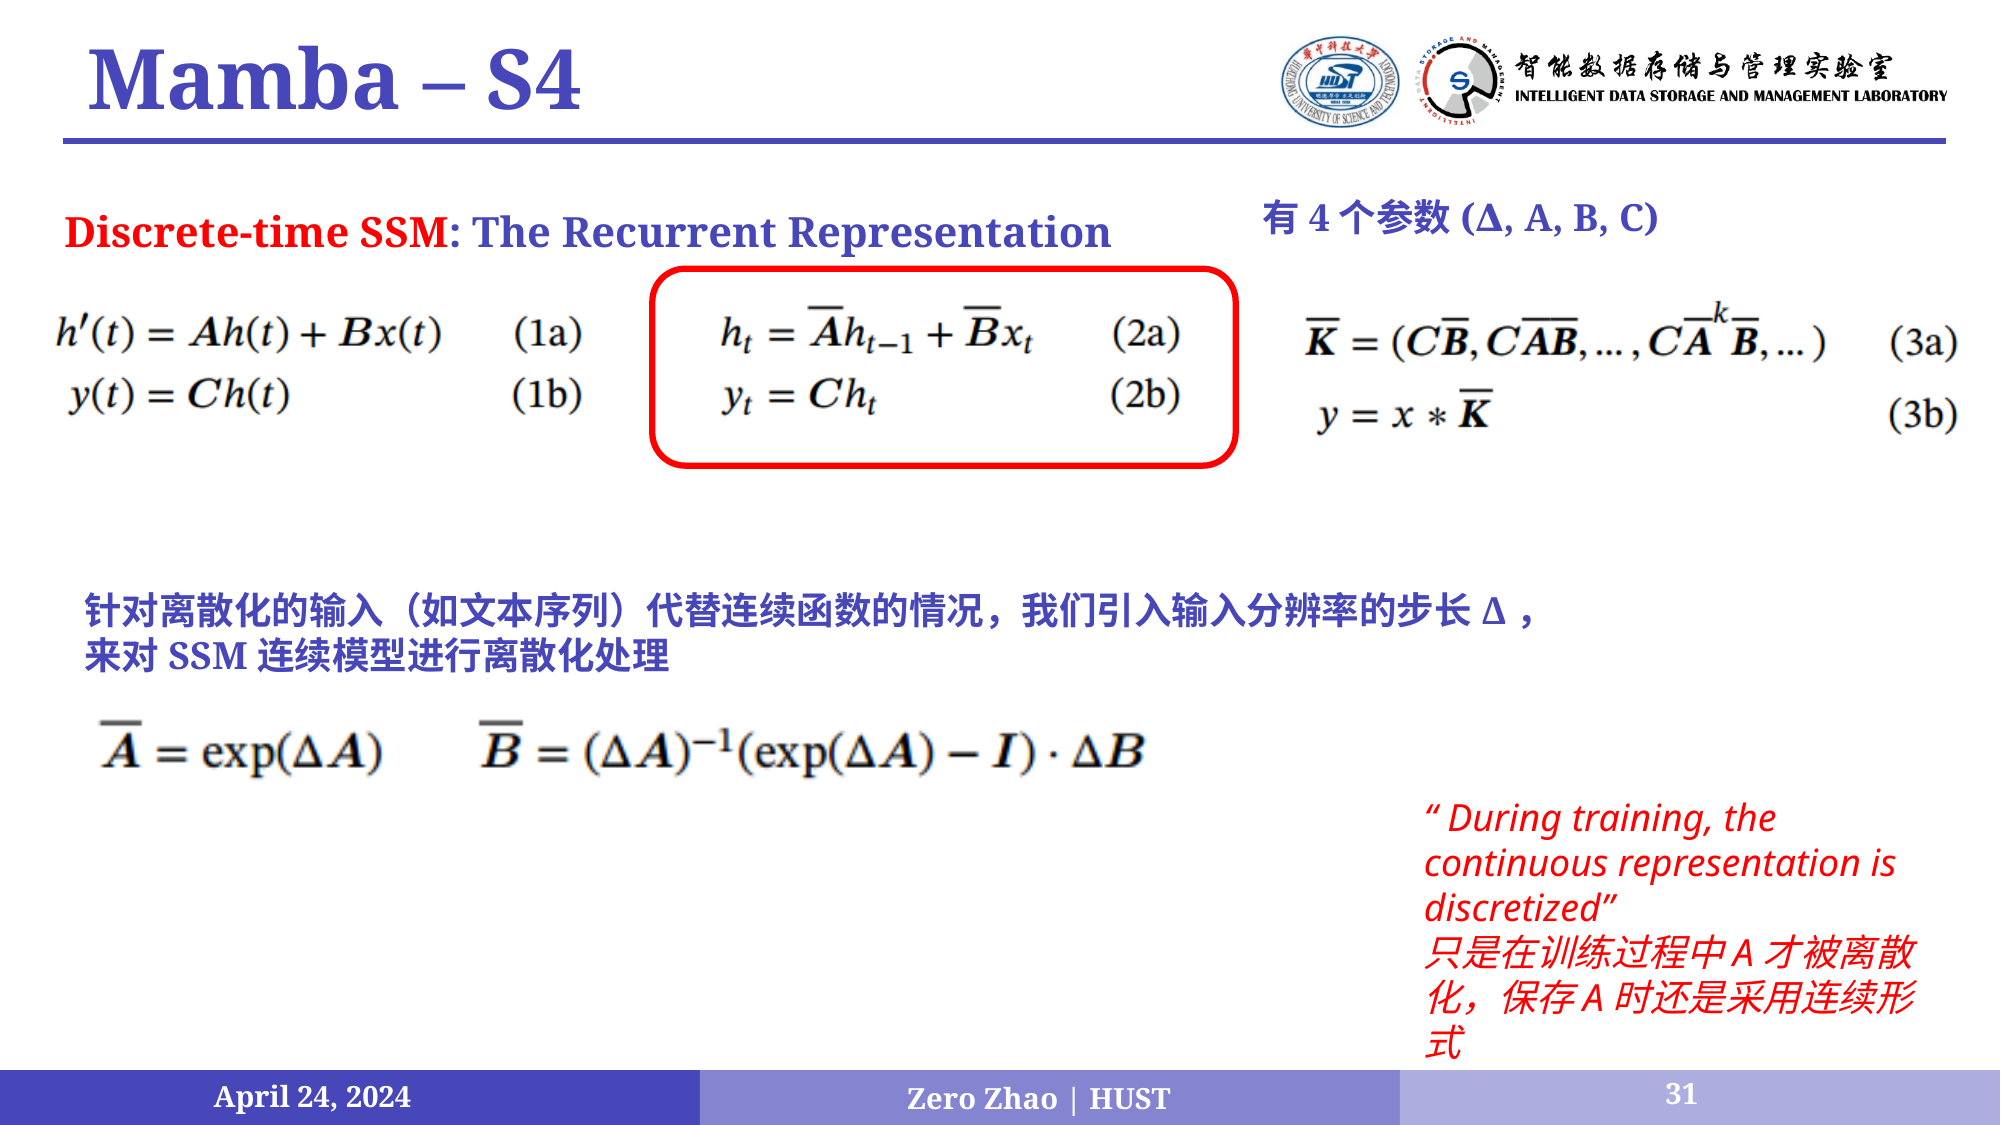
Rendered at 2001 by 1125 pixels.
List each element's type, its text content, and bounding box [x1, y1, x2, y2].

text_box [1749, 1069, 2000, 1125]
text_box Discrete-time SSM: The Recurrent Representation [49, 198, 1334, 263]
picture [1, 263, 2000, 461]
text_box [666, 461, 1222, 467]
text_box [502, 1069, 699, 1125]
picture [1409, 33, 1955, 128]
footer Zero Zhao | HUST [671, 1075, 1414, 1120]
text_box Mamba – S4 [72, 29, 1188, 135]
text_box 有4个参数(∆, A, B, C) [1247, 186, 2000, 247]
text_box [699, 1120, 1399, 1125]
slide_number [198, 1065, 502, 1125]
text_box [699, 1069, 1399, 1075]
picture [55, 682, 1188, 807]
slide_number 31 [1615, 1072, 1749, 1125]
text_box 针对离散化的输入（如文本序列）代替连续函数的情况，我们引入输入分辨率的步长Δ，来对SSM连续模型进行离散化处理 [69, 579, 1600, 685]
text_box [1399, 1069, 1615, 1125]
text_box “ During training, the continuous representation is discretized” 只是在训练过程中A才被离散化，保存A时还是采用连续形式 [1409, 787, 1958, 1072]
text_box [0, 1069, 198, 1125]
picture [1280, 35, 1400, 128]
